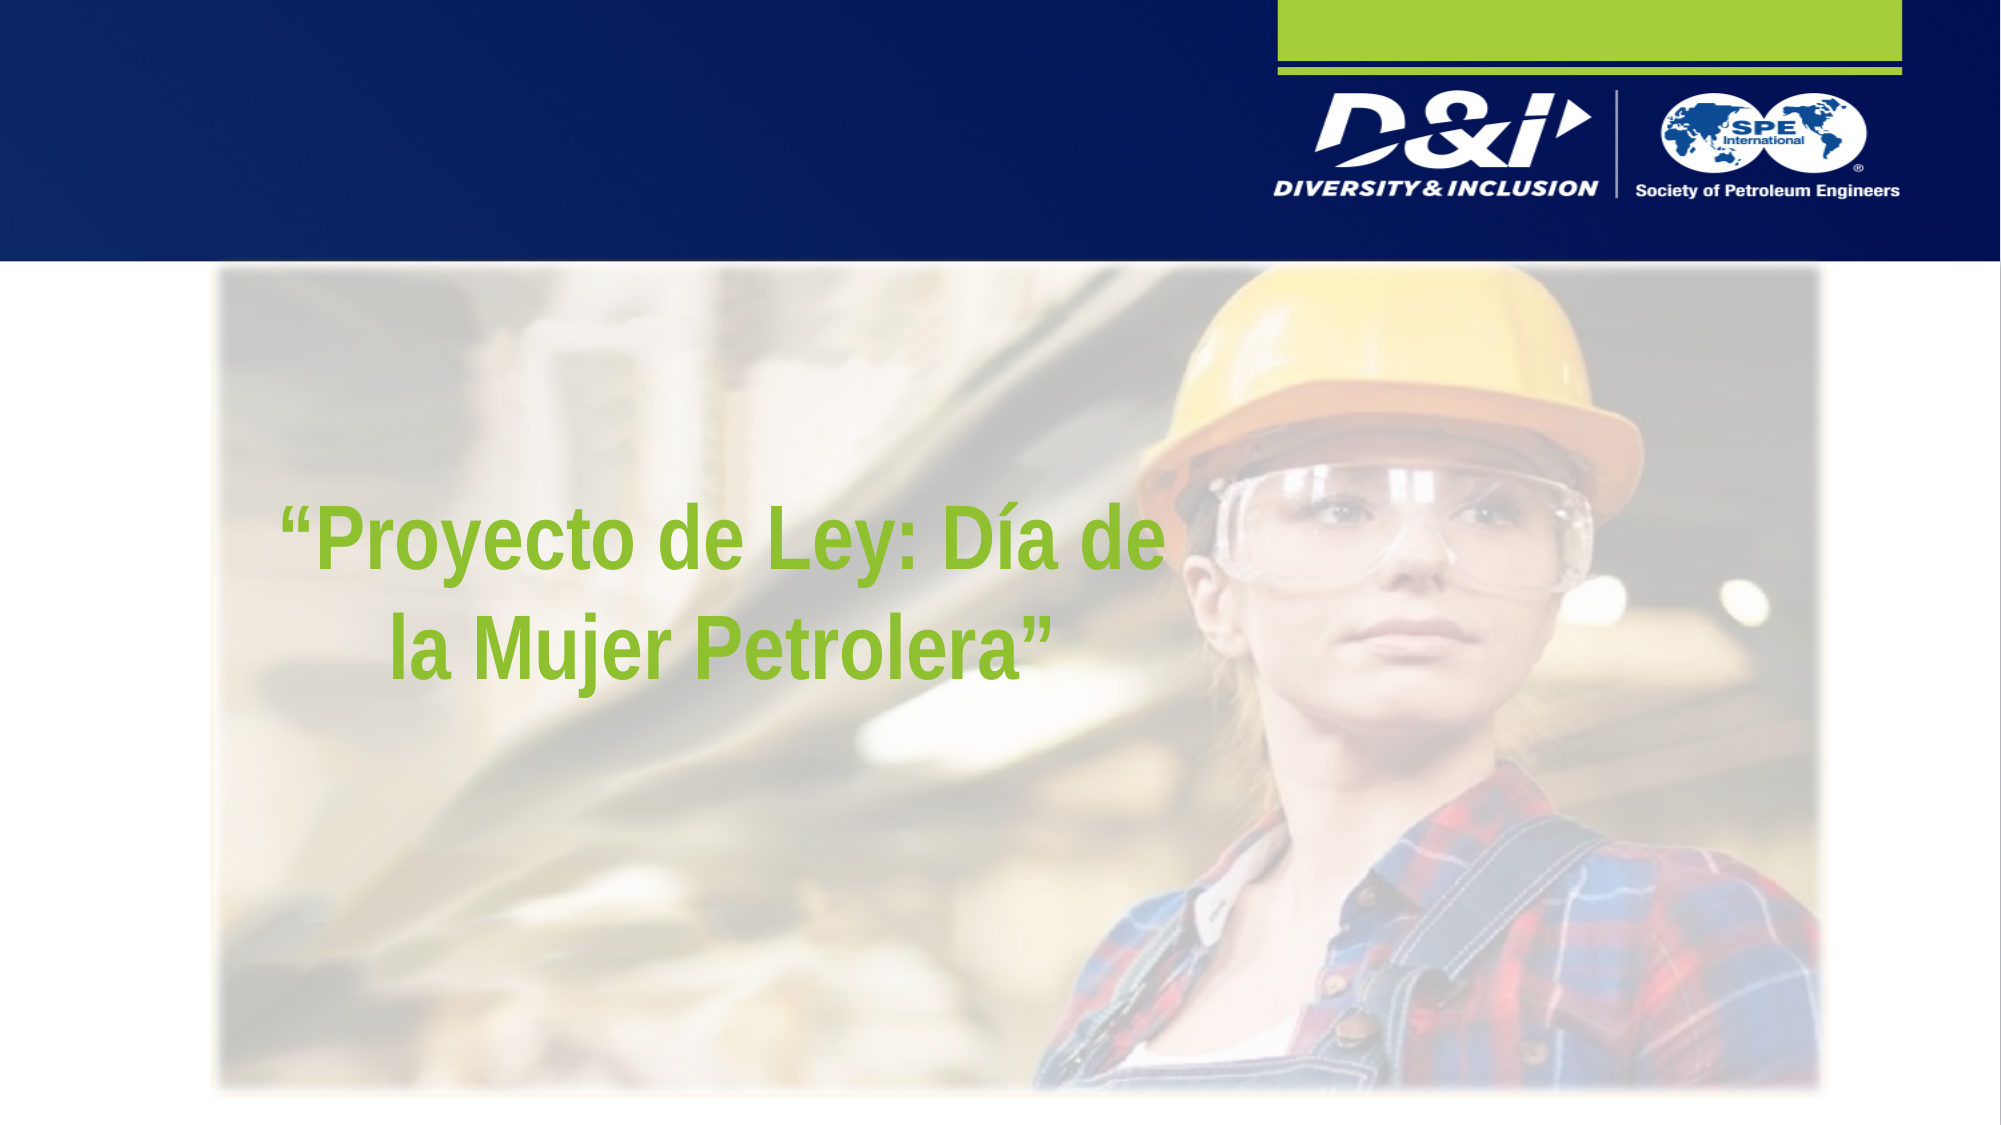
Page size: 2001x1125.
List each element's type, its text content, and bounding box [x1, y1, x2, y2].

picture [0, 0, 2001, 1125]
title “Proyecto de Ley: Día de la Mujer Petrolera” [227, 467, 1219, 709]
text_box [227, 275, 1811, 1081]
